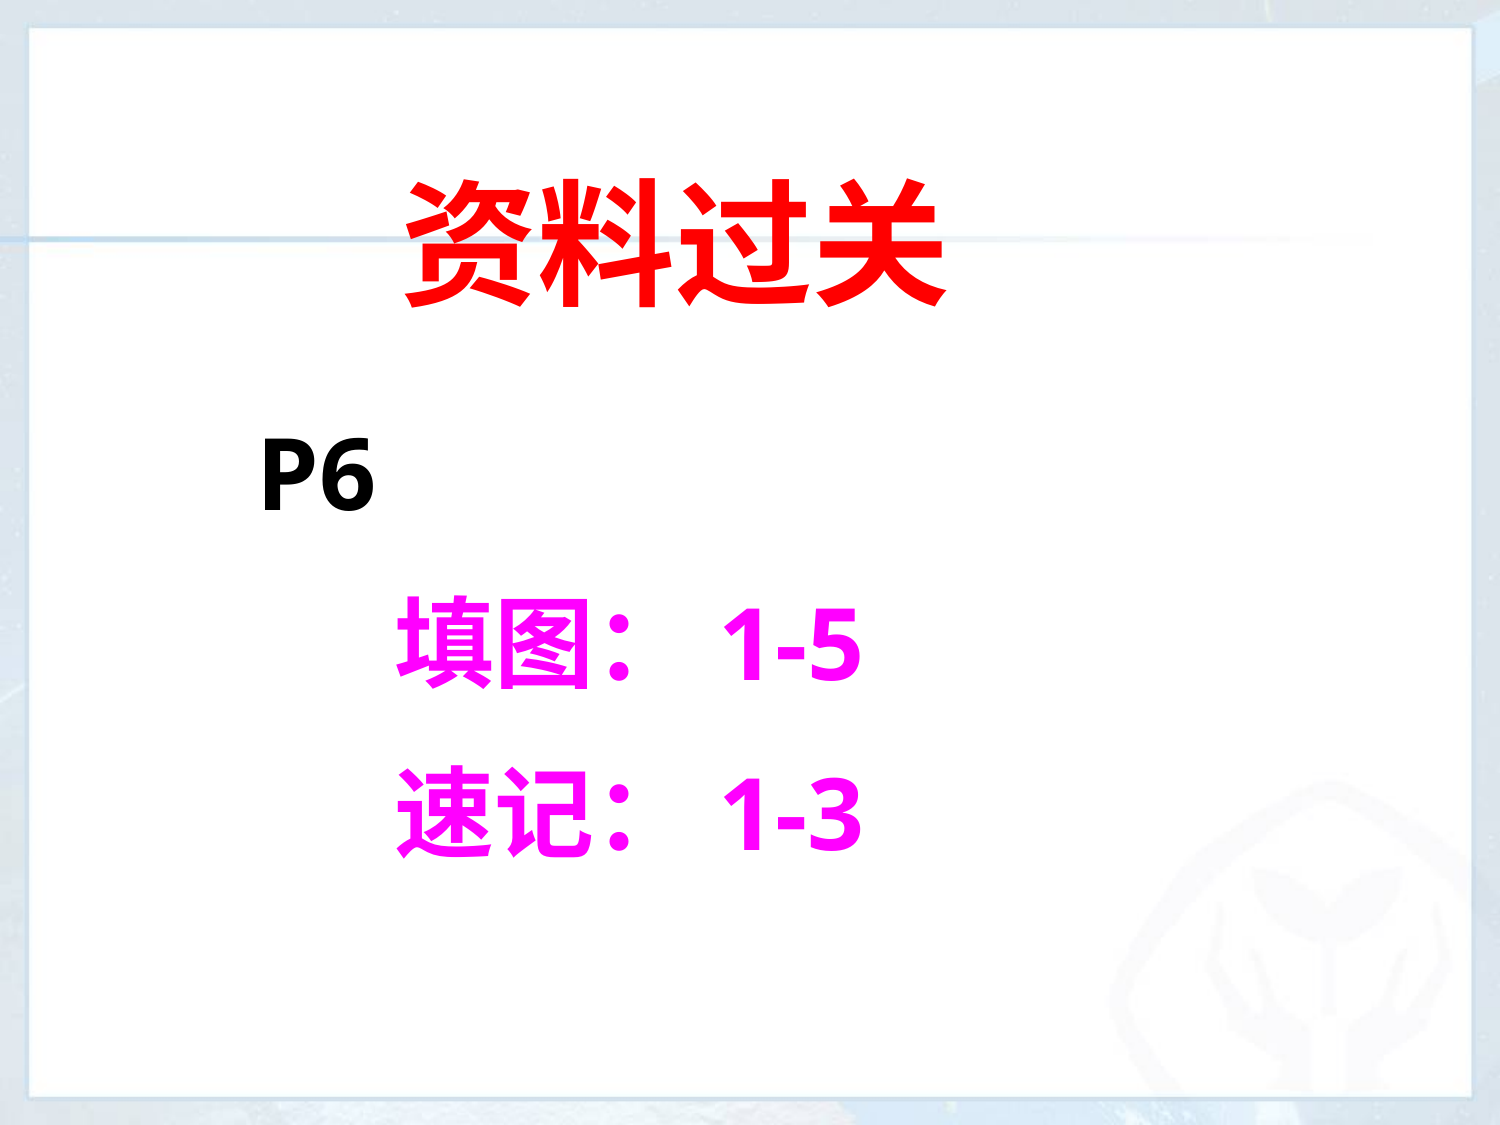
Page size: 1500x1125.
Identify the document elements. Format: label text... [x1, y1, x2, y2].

text_box P6 填图：1-5 速记：1-3 [241, 403, 1413, 878]
text_box 资料过关 [385, 150, 1238, 331]
picture [0, 0, 1500, 1125]
